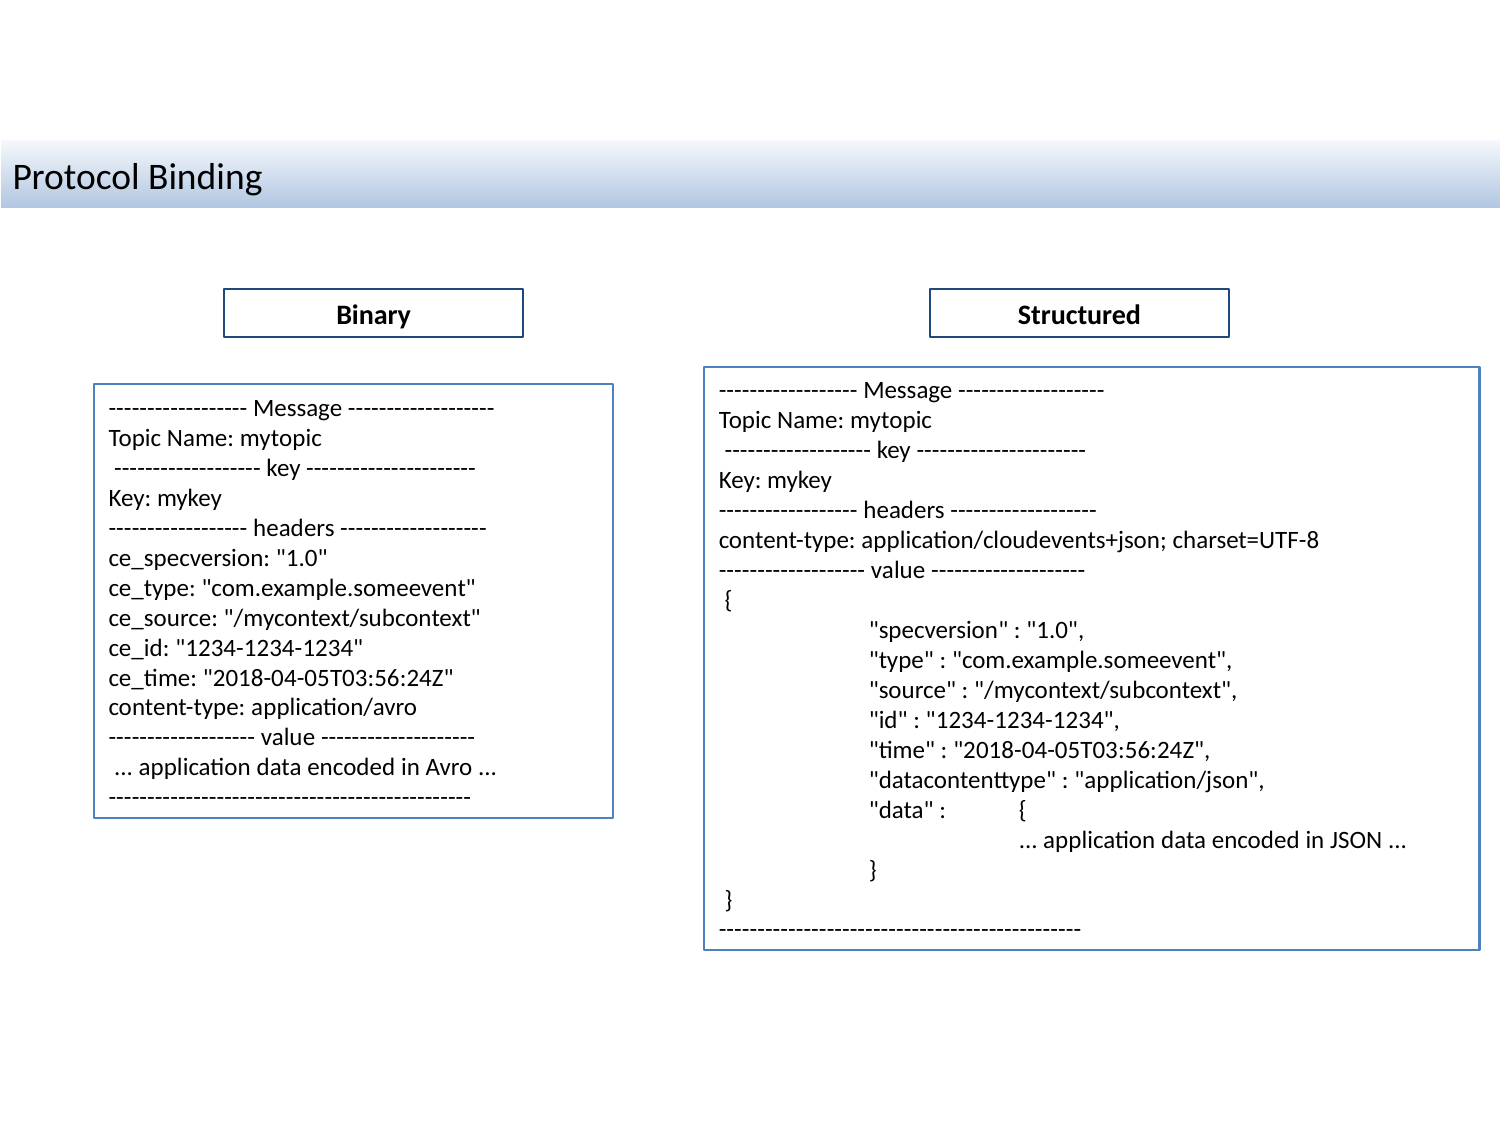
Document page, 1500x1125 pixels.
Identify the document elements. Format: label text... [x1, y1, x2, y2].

text_box ------------------ Message ------------------- Topic Name: mytopic ------------------- key ---------------------- Key: mykey ------------------ headers ------------------- ce_specversion: "1.0" ce_type: "com.example.someevent" ce_source: "/mycontext/subcontext" ce_id: "1234-1234-1234" ce_time: "2018-04-05T03:56:24Z" content-type: application/avro ------------------- value -------------------- ... application data encoded in Avro ... ----------------------------------------------- [93, 384, 614, 819]
text_box Protocol Binding [1, 140, 1500, 208]
text_box Structured [930, 288, 1229, 338]
text_box Binary [224, 288, 523, 338]
text_box ------------------ Message ------------------- Topic Name: mytopic ------------------- key ---------------------- Key: mykey ------------------ headers ------------------- content-type: application/cloudevents+json; charset=UTF-8 ------------------- value -------------------- { "specversion" : "1.0", "type" : "com.example.someevent", "source" : "/mycontext/subcontext", "id" : "1234-1234-1234", "time" : "2018-04-05T03:56:24Z", "datacontenttype" : "application/json", "data" : { ... application data encoded in JSON ... } } ----------------------------------------------- [703, 366, 1480, 951]
